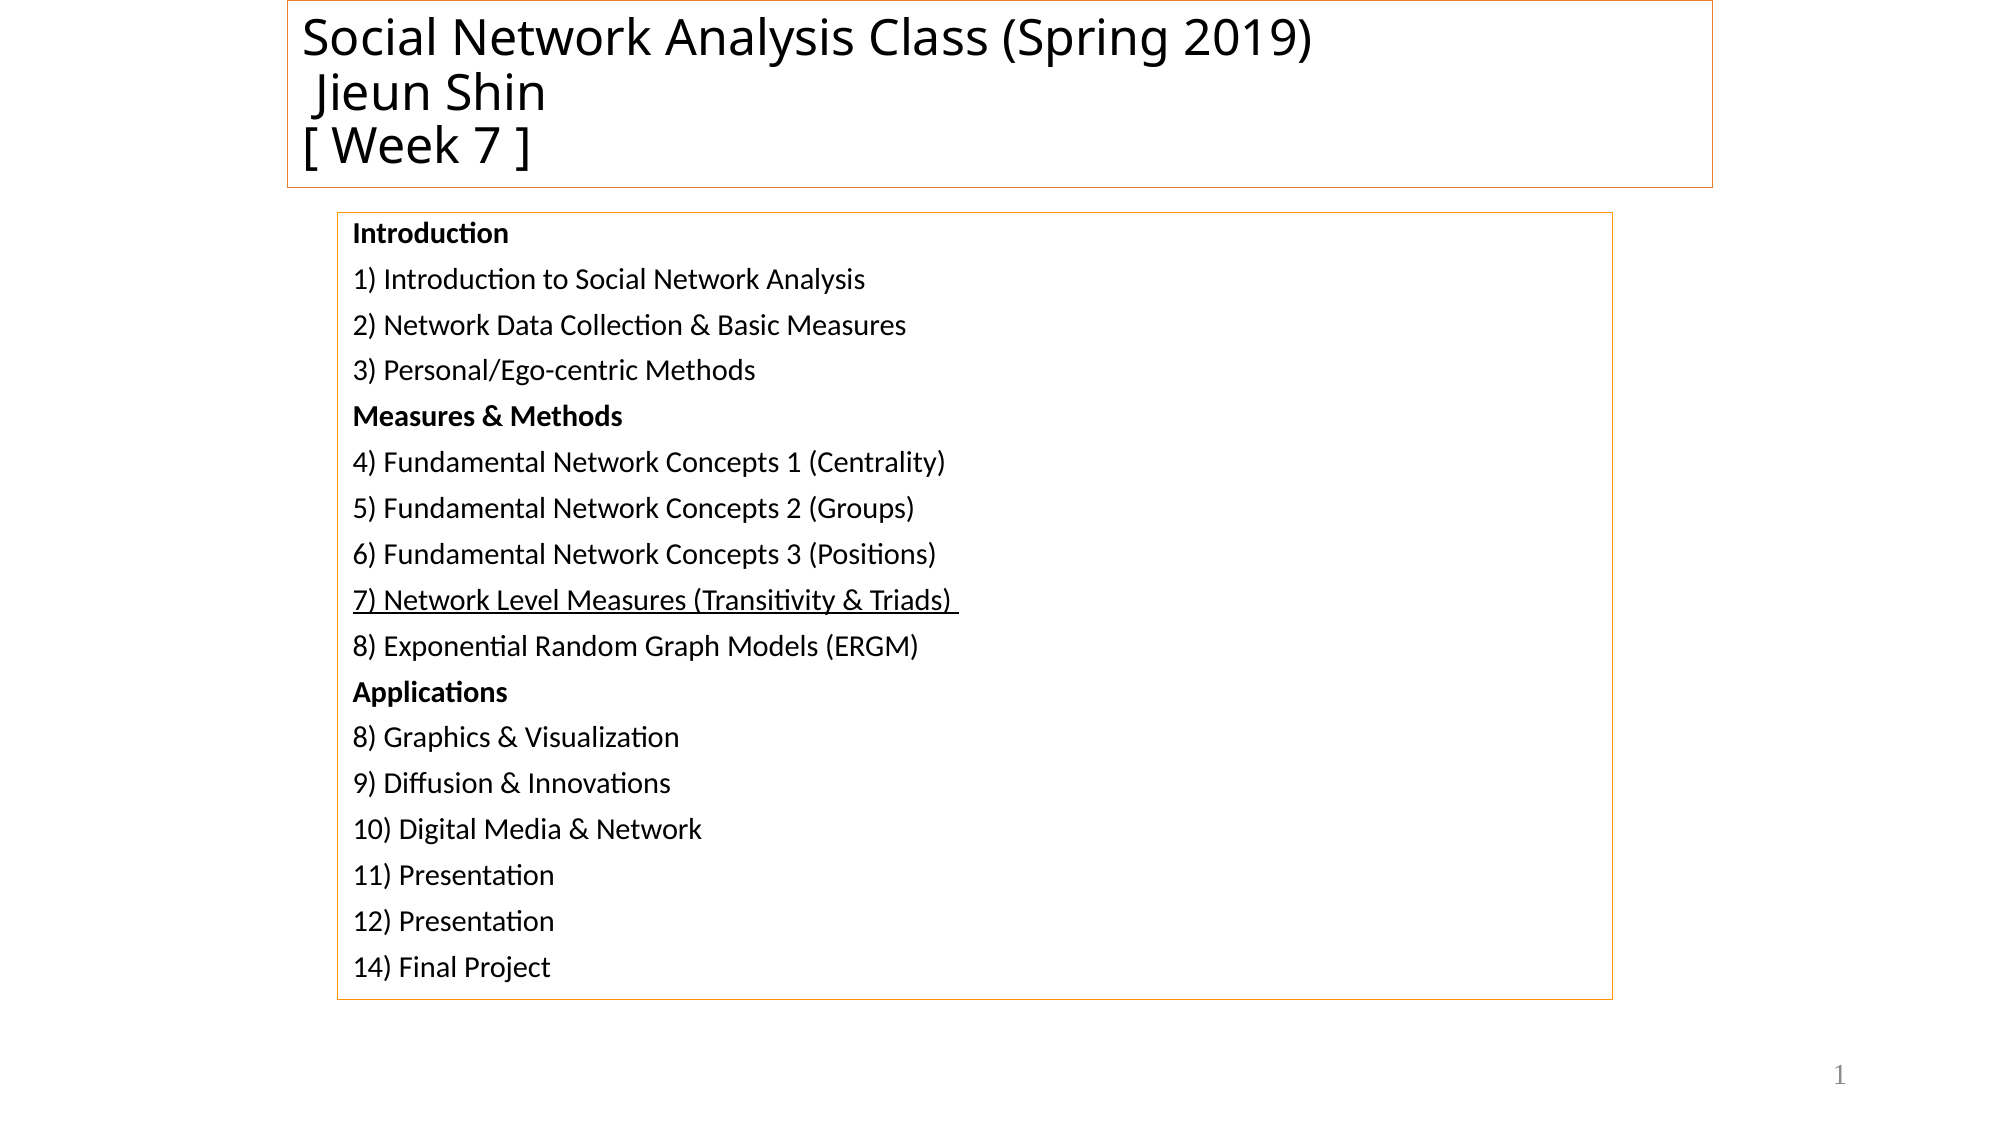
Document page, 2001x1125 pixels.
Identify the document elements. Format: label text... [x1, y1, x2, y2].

list Introduction 1) Introduction to Social Network Analysis 2) Network Data Collection & Basic Measures 3) Personal/Ego-centric Methods Measures & Methods 4) Fundamental Network Concepts 1 (Centrality) 5) Fundamental Network Concepts 2 (Groups) 6) Fundamental Network Concepts 3 (Positions) 7) Network Level Measures (Transitivity & Triads) 8) Exponential Random Graph Models (ERGM) Applications 8) Graphics & Visualization 9) Diffusion & Innovations 10) Digital Media & Network 11) Presentation 12) Presentation 14) Final Project [337, 212, 1613, 1000]
title Social Network Analysis Class (Spring 2019) Jieun Shin [ Week 7 ] [287, 0, 1713, 188]
slide_number 1 [1412, 1042, 1863, 1103]
